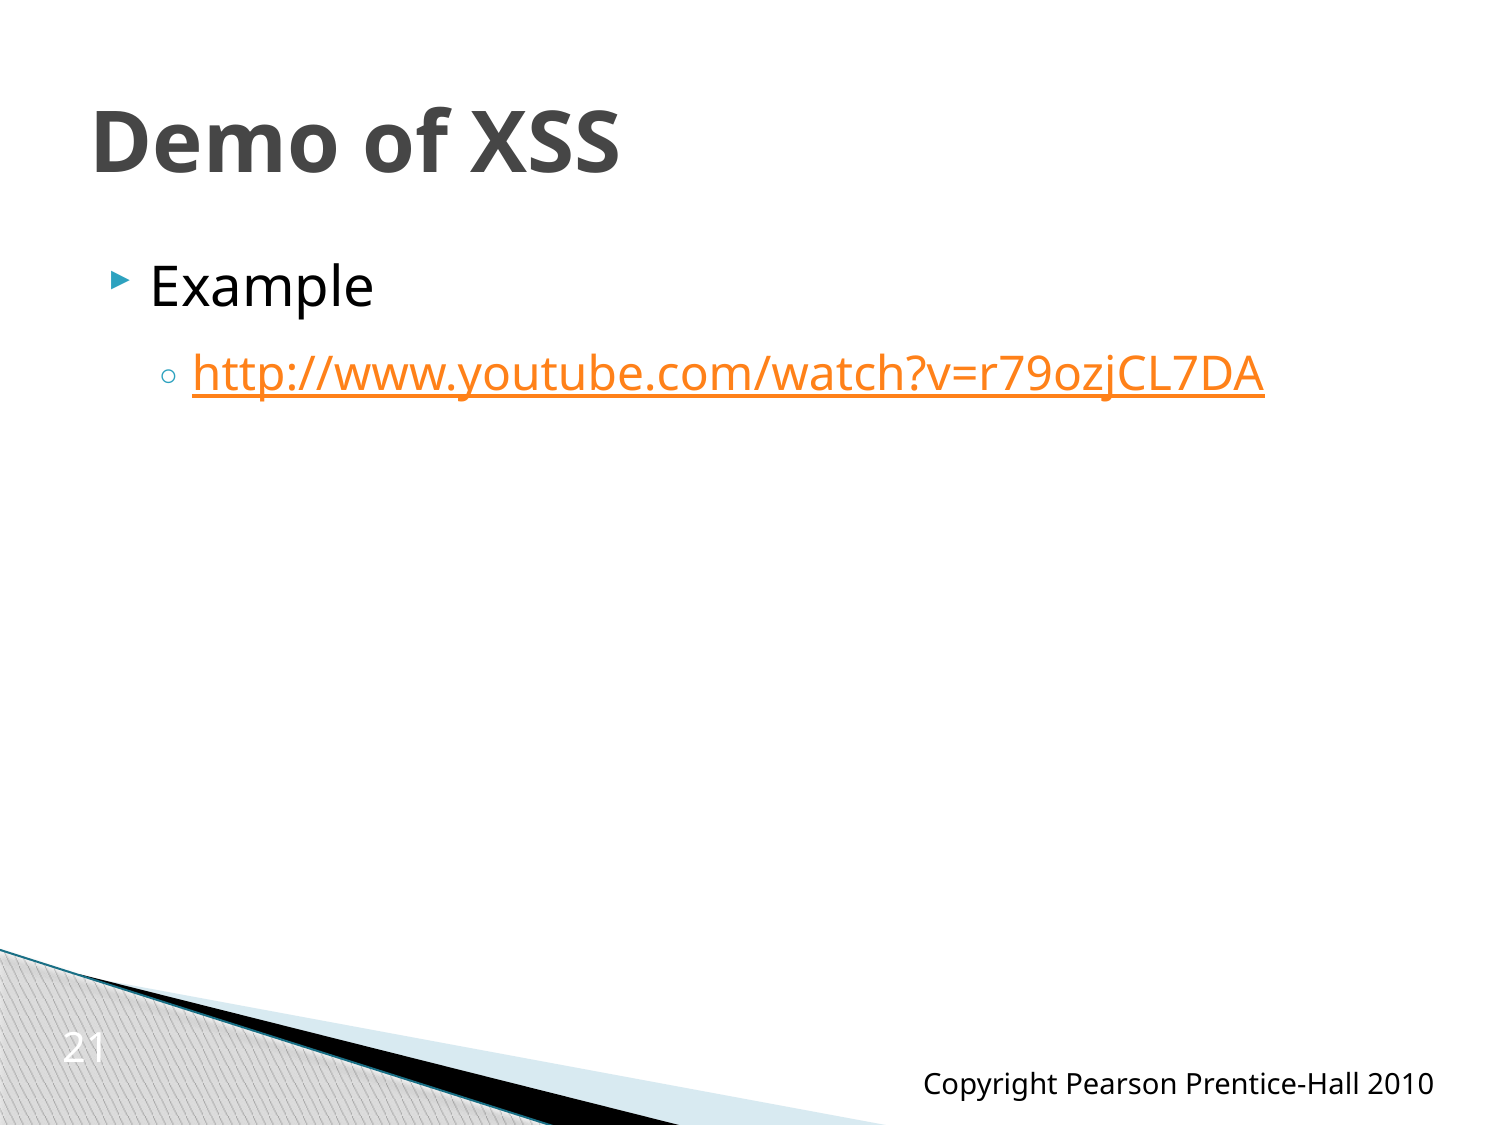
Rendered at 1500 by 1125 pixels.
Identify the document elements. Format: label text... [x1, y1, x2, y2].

title Demo of XSS [75, 45, 1425, 233]
slide_number 21 [0, 1025, 125, 1085]
footer Copyright Pearson Prentice-Hall 2010 [737, 1052, 1450, 1113]
list Example http://www.youtube.com/watch?v=r79ozjCL7DA [75, 242, 1425, 986]
